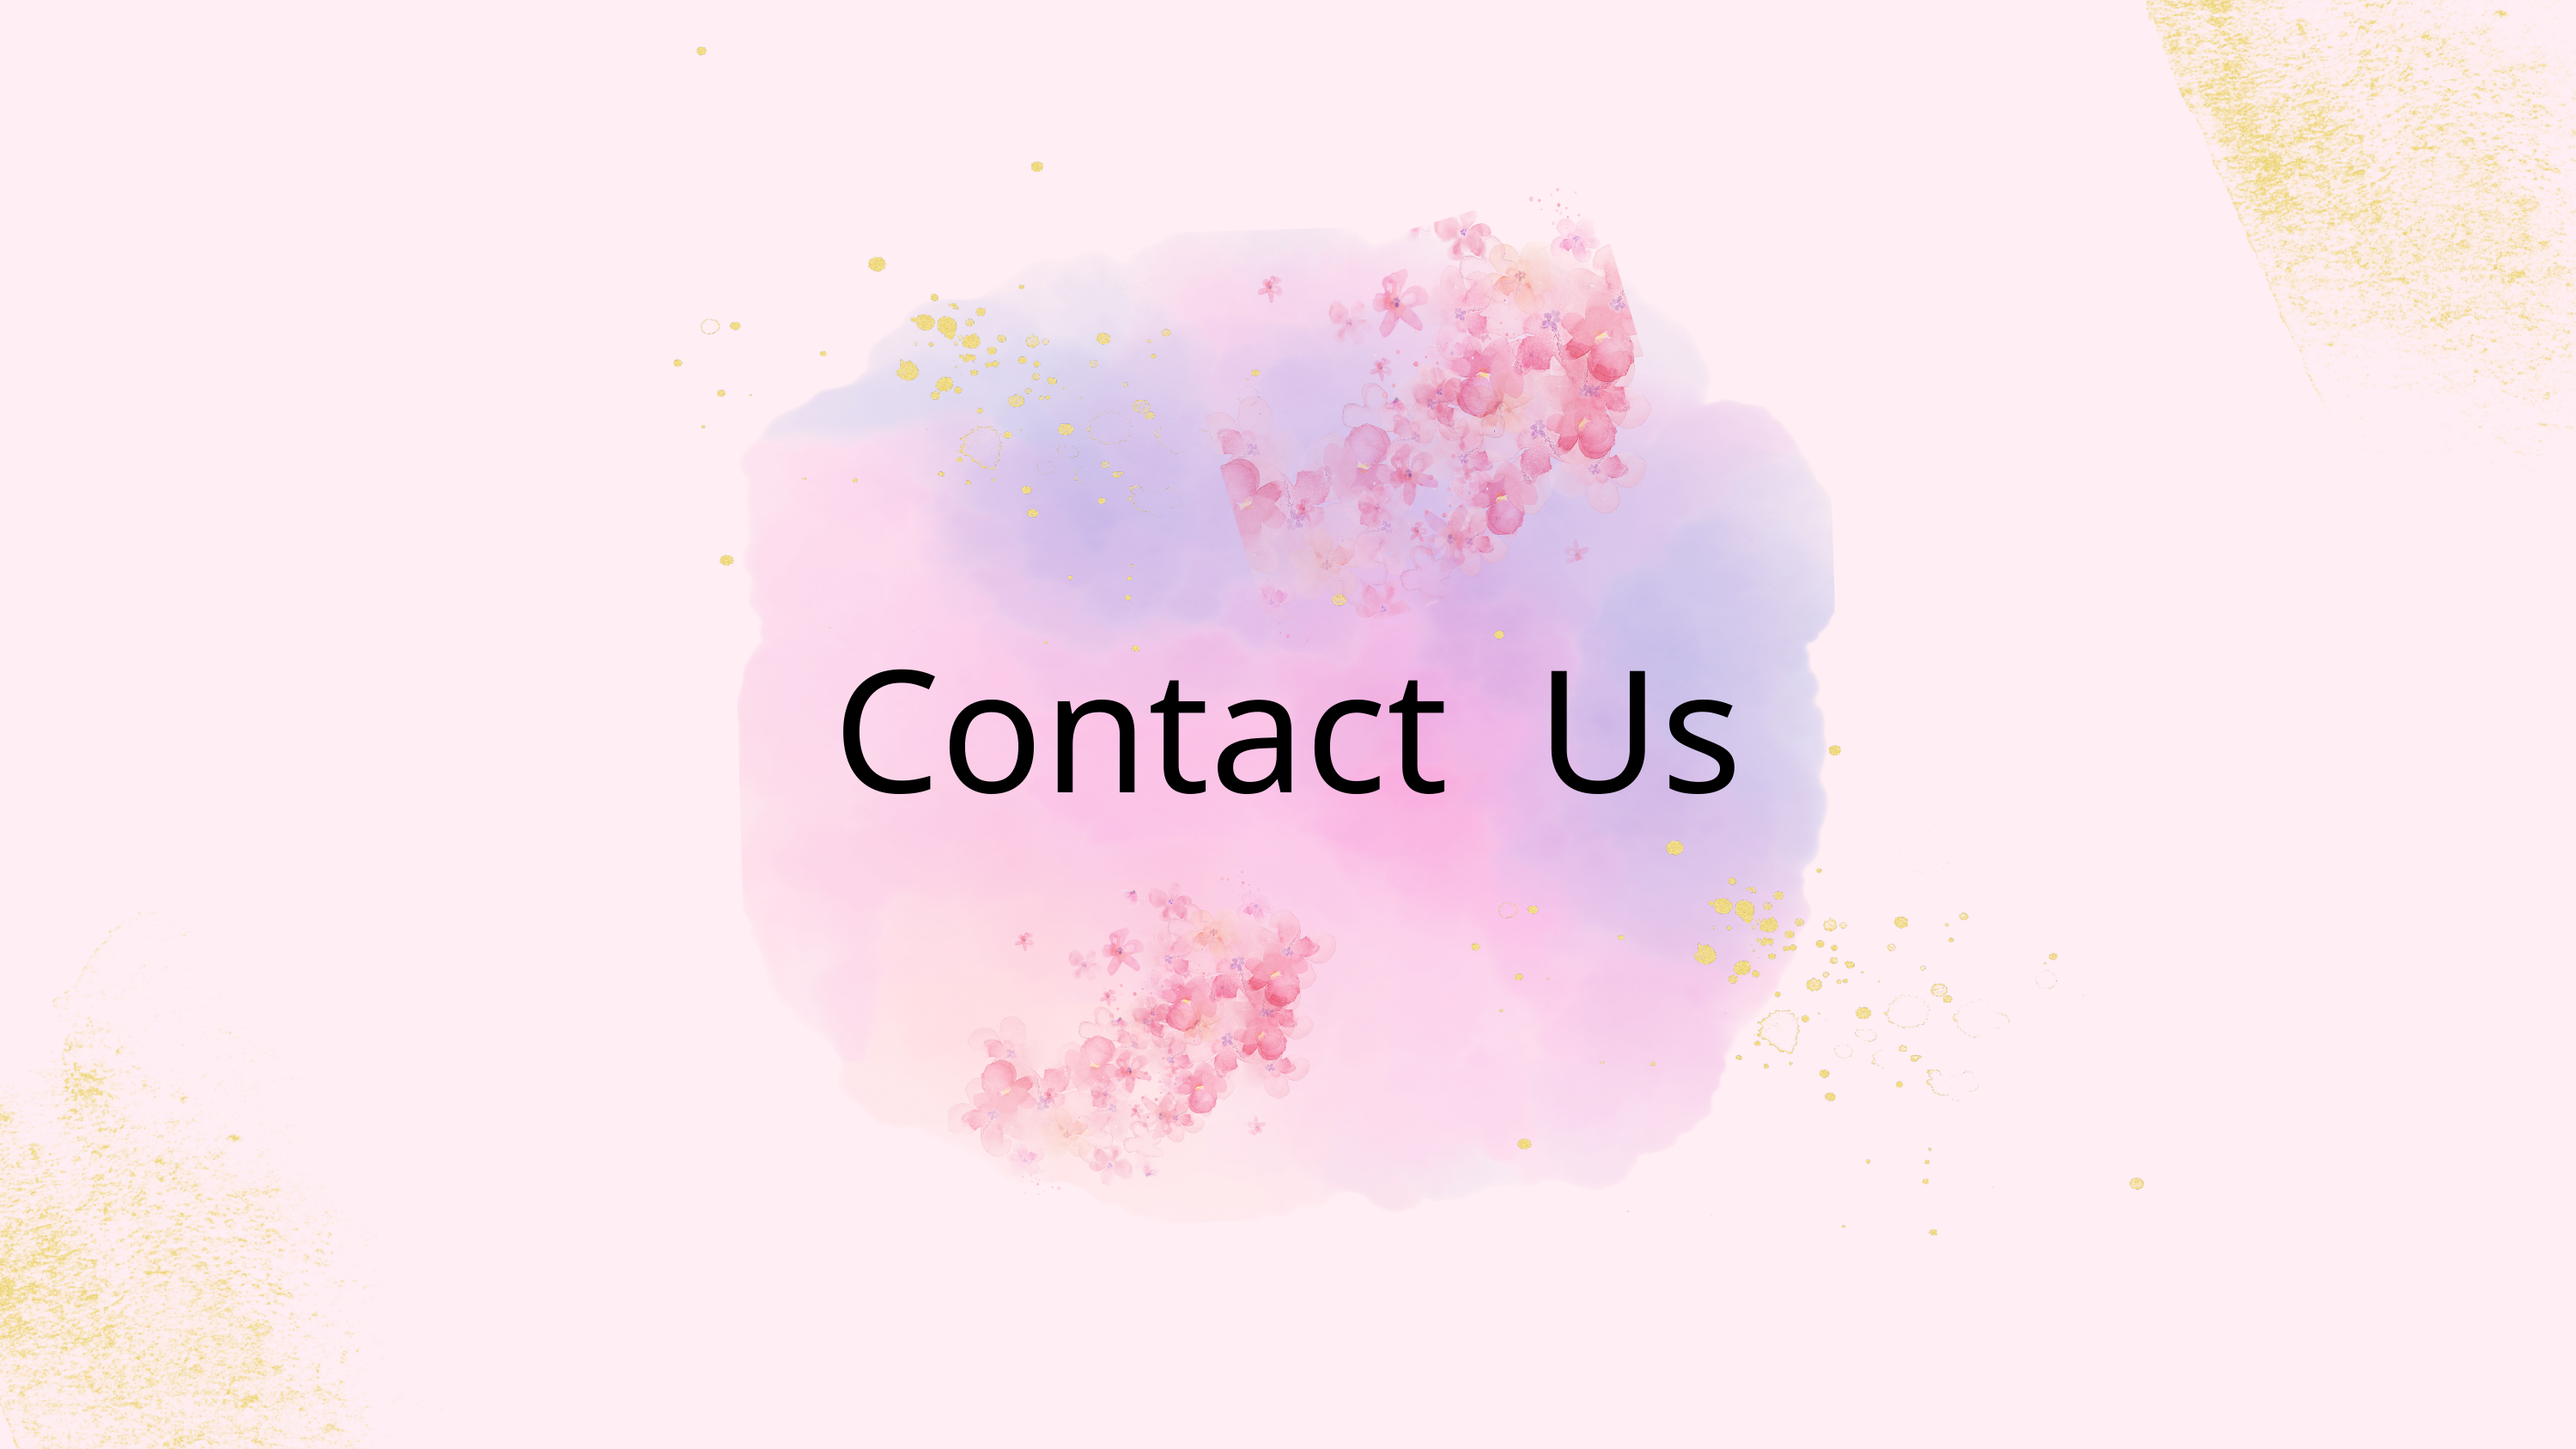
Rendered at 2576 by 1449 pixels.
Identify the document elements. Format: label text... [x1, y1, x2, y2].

text_box Contact Us [794, 609, 1782, 827]
text_box [1421, 213, 1836, 630]
text_box [673, 46, 1346, 652]
text_box [1471, 630, 2144, 1235]
text_box [948, 862, 1346, 1195]
text_box [1346, 225, 1422, 248]
text_box [735, 652, 1471, 1235]
text_box [2143, 0, 2576, 502]
text_box [1170, 175, 1695, 609]
text_box [0, 912, 471, 1449]
